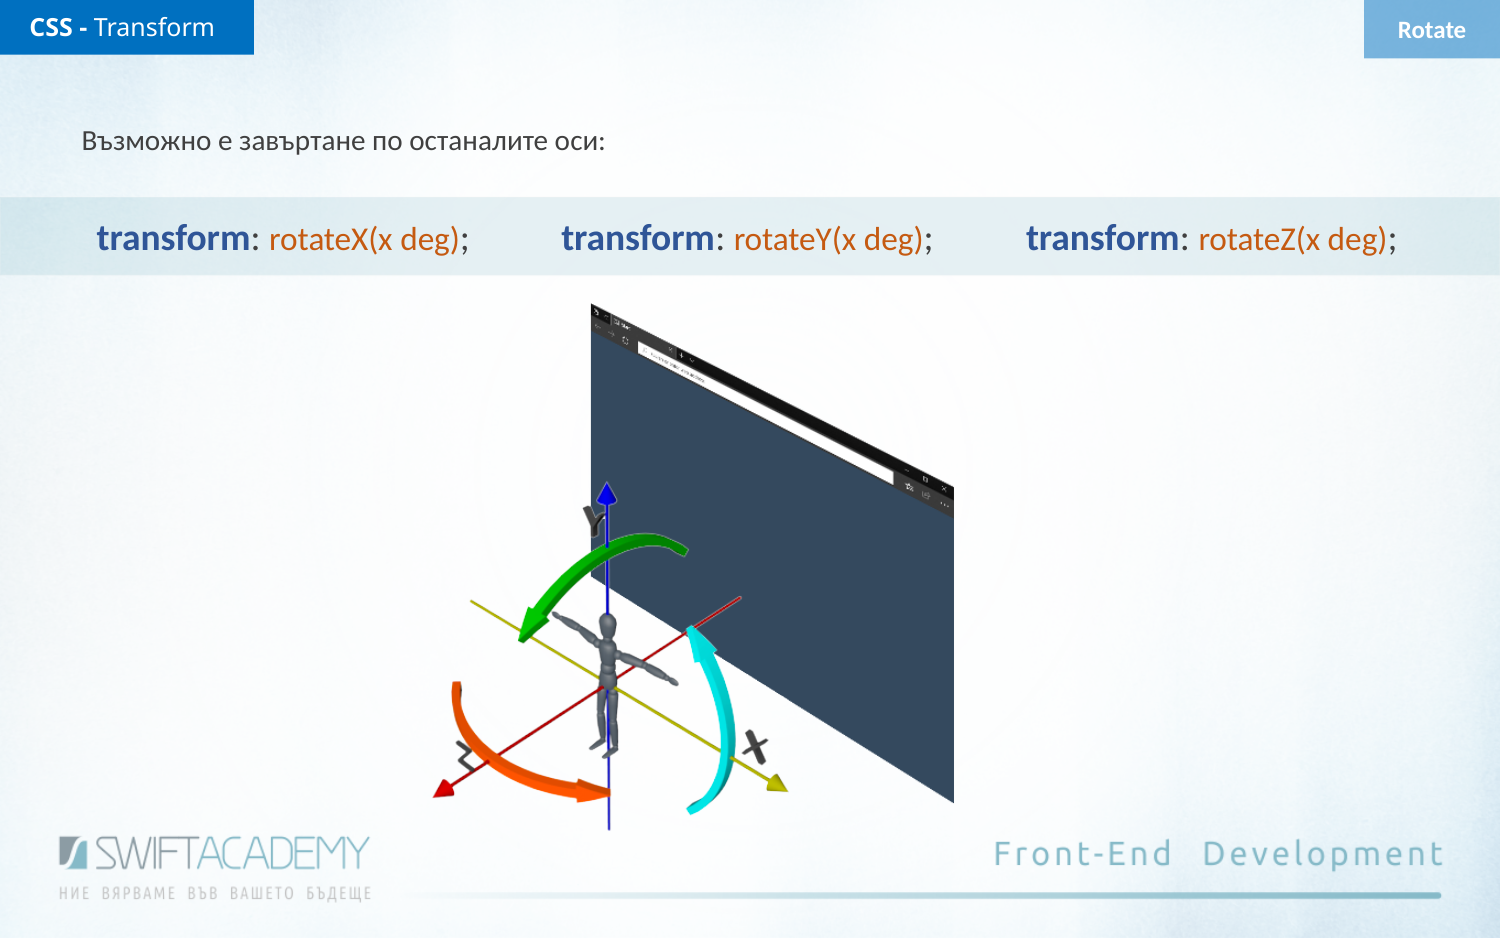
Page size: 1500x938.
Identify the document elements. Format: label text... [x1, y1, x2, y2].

text_box [1363, 0, 1500, 59]
text_box transform: rotateX(x deg); [81, 205, 486, 266]
text_box [0, 196, 1500, 276]
text_box transform: rotateY(x deg); [546, 205, 949, 266]
text_box Възможно е завъртане по останалите оси: [66, 114, 1426, 164]
text_box [0, 0, 255, 56]
text_box transform: rotateZ(x deg); [1011, 205, 1413, 266]
text_box Rotate [1364, 6, 1500, 52]
text_box CSS - Transform [14, 4, 254, 49]
picture [419, 303, 964, 832]
